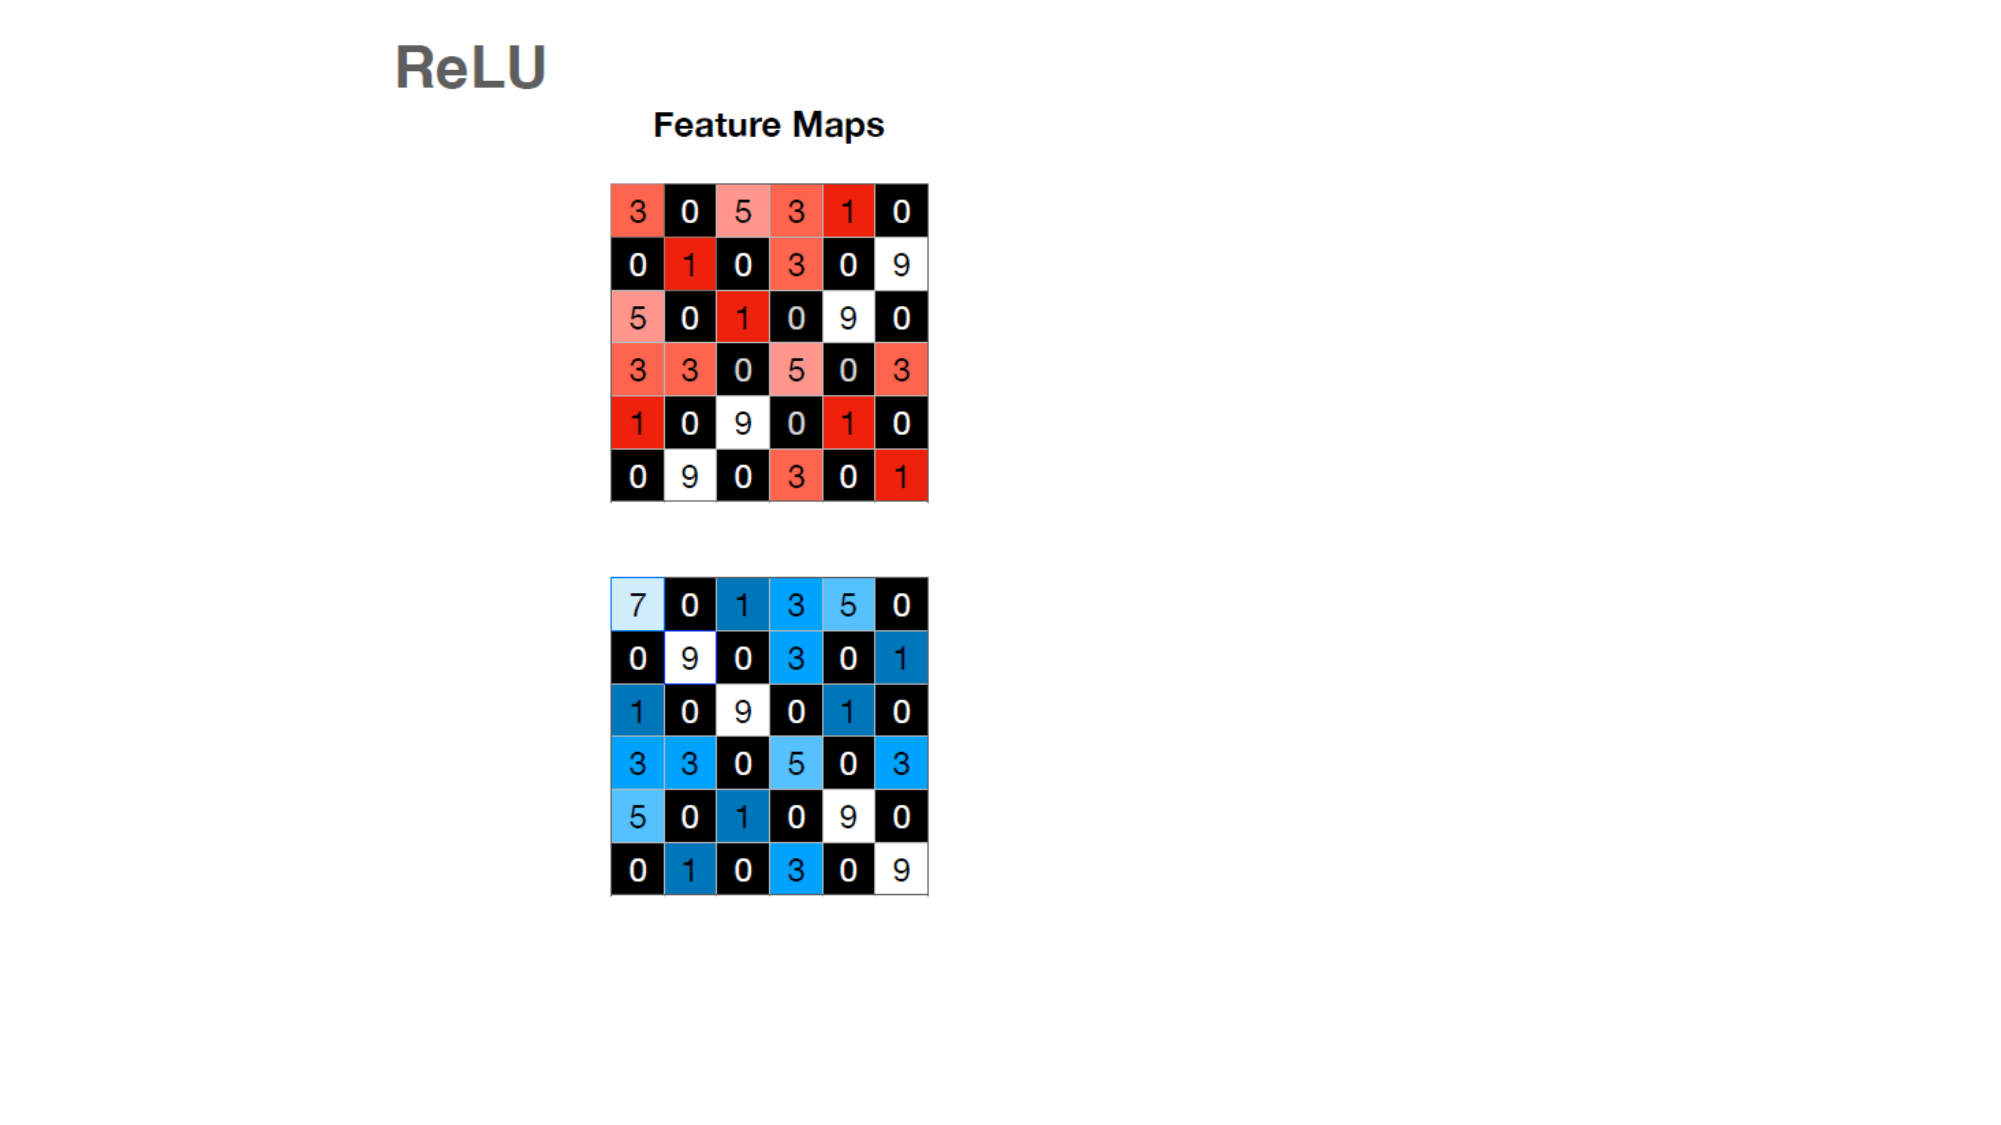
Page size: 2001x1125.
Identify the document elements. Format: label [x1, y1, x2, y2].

picture [250, 0, 1754, 1125]
